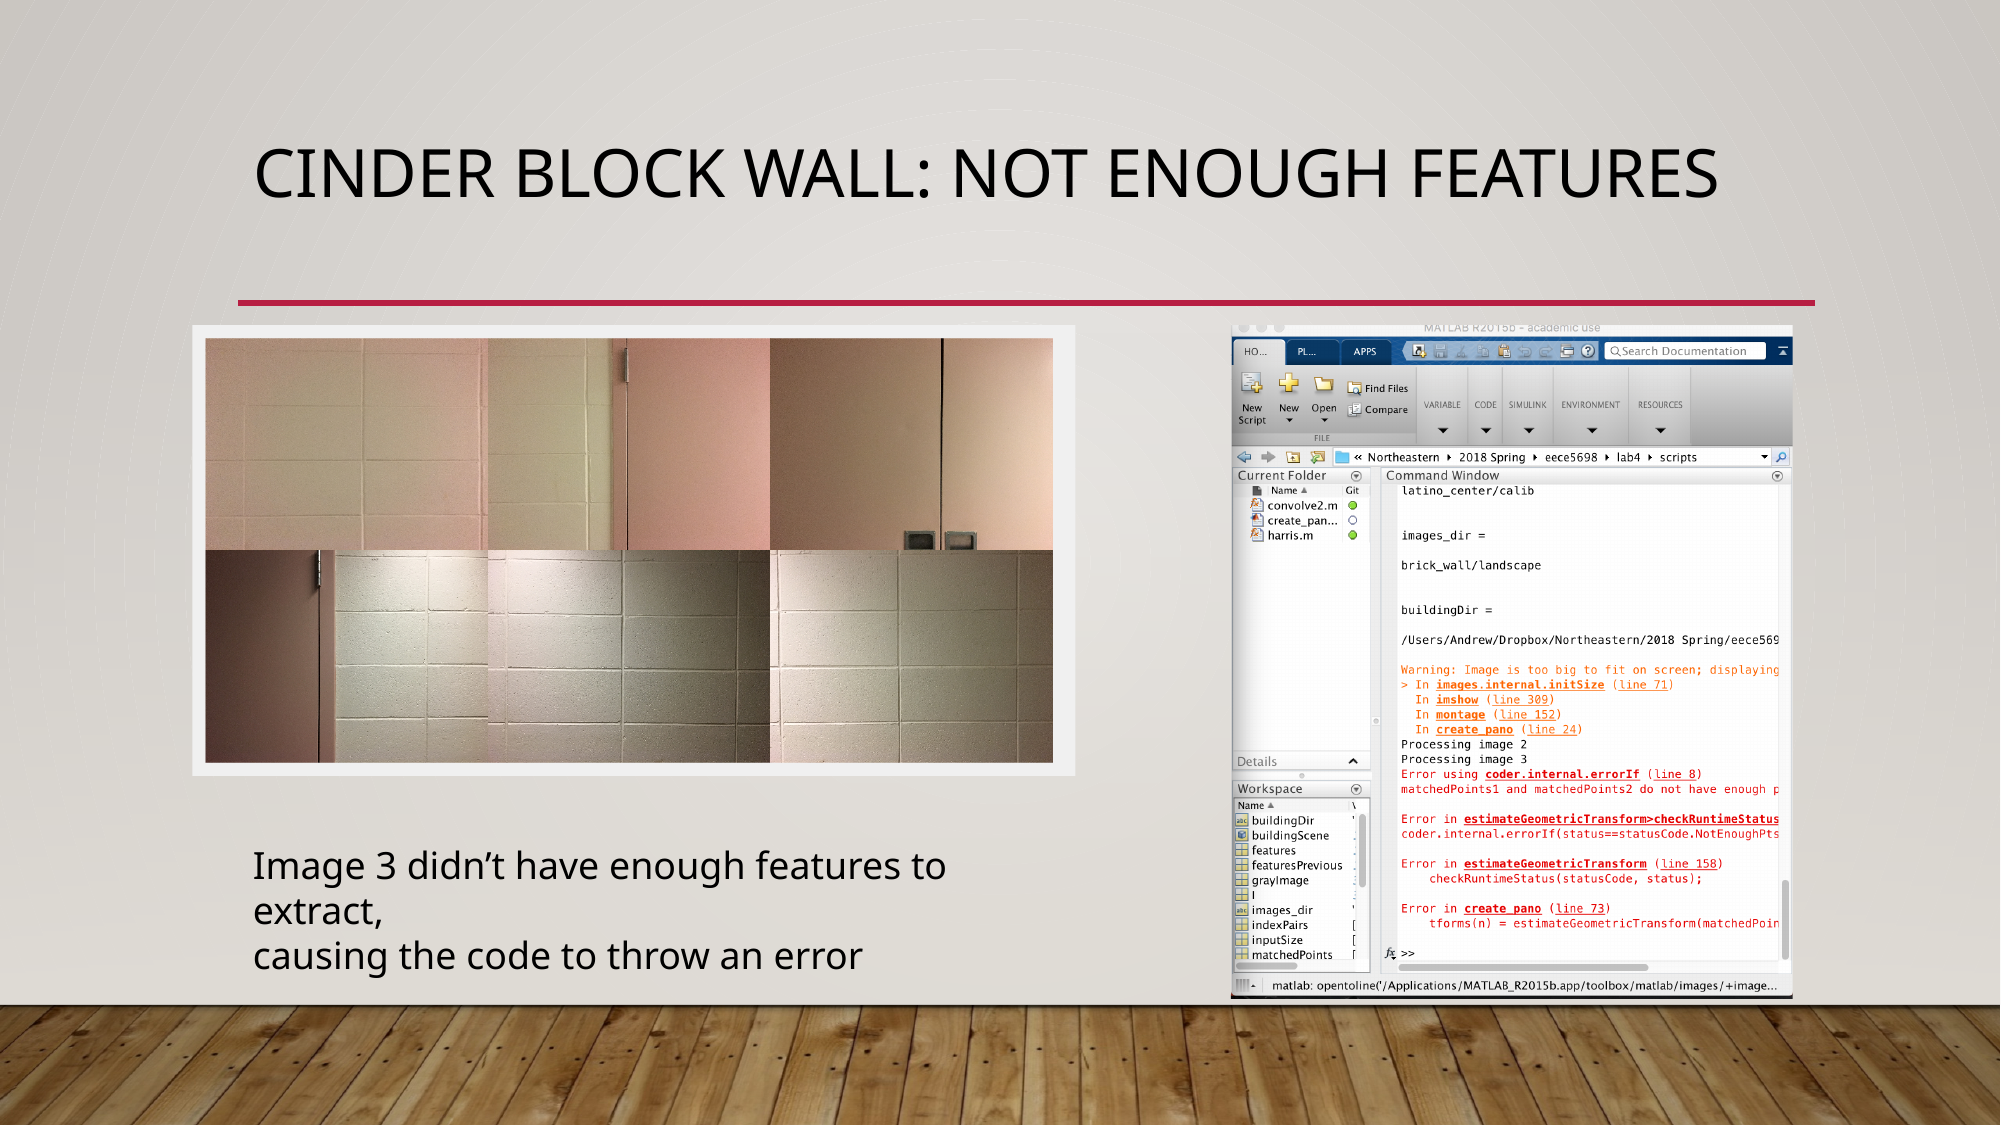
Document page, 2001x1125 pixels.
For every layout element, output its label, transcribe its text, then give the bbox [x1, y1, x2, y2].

picture [192, 325, 1076, 776]
picture [1230, 325, 1793, 1000]
title Cinder Block Wall: Not Enough Features [238, 131, 1814, 305]
text_box Image 3 didn’t have enough features to extract, causing the code to throw an error [238, 834, 1076, 985]
picture [0, 1005, 2000, 1125]
